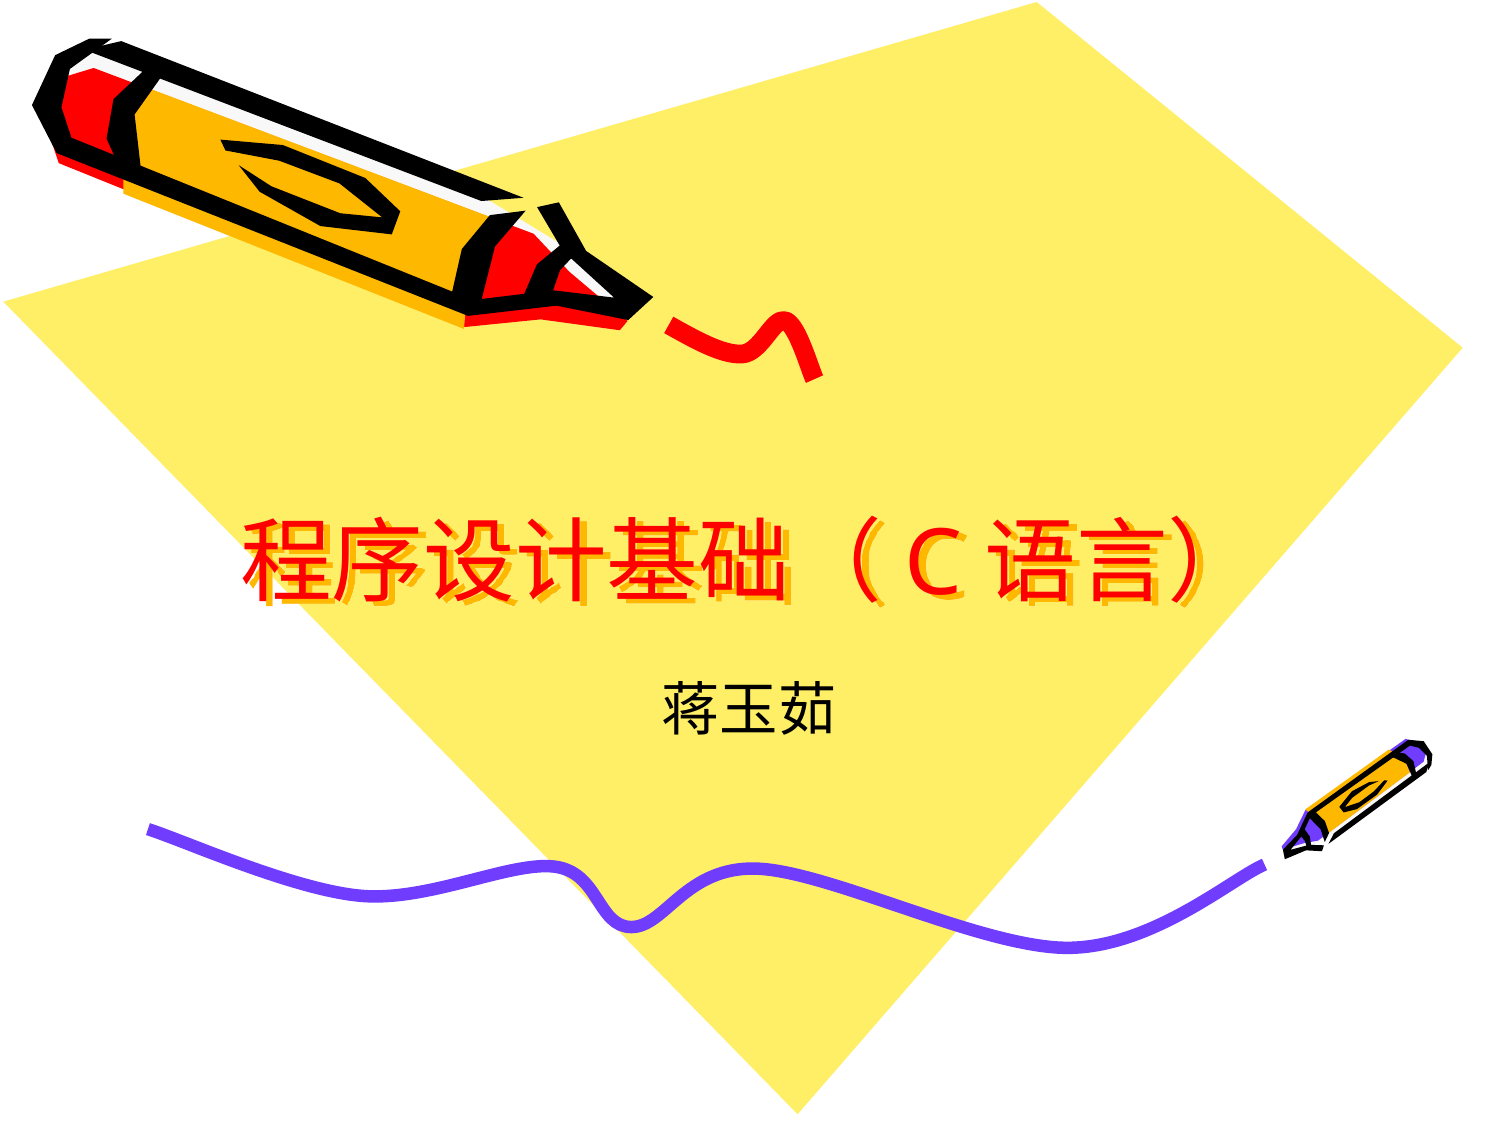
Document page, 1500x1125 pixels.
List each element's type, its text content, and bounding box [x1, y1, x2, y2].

title 程序设计基础（C语言） [224, 247, 1276, 622]
subtitle 蒋玉茹 [253, 664, 1244, 830]
